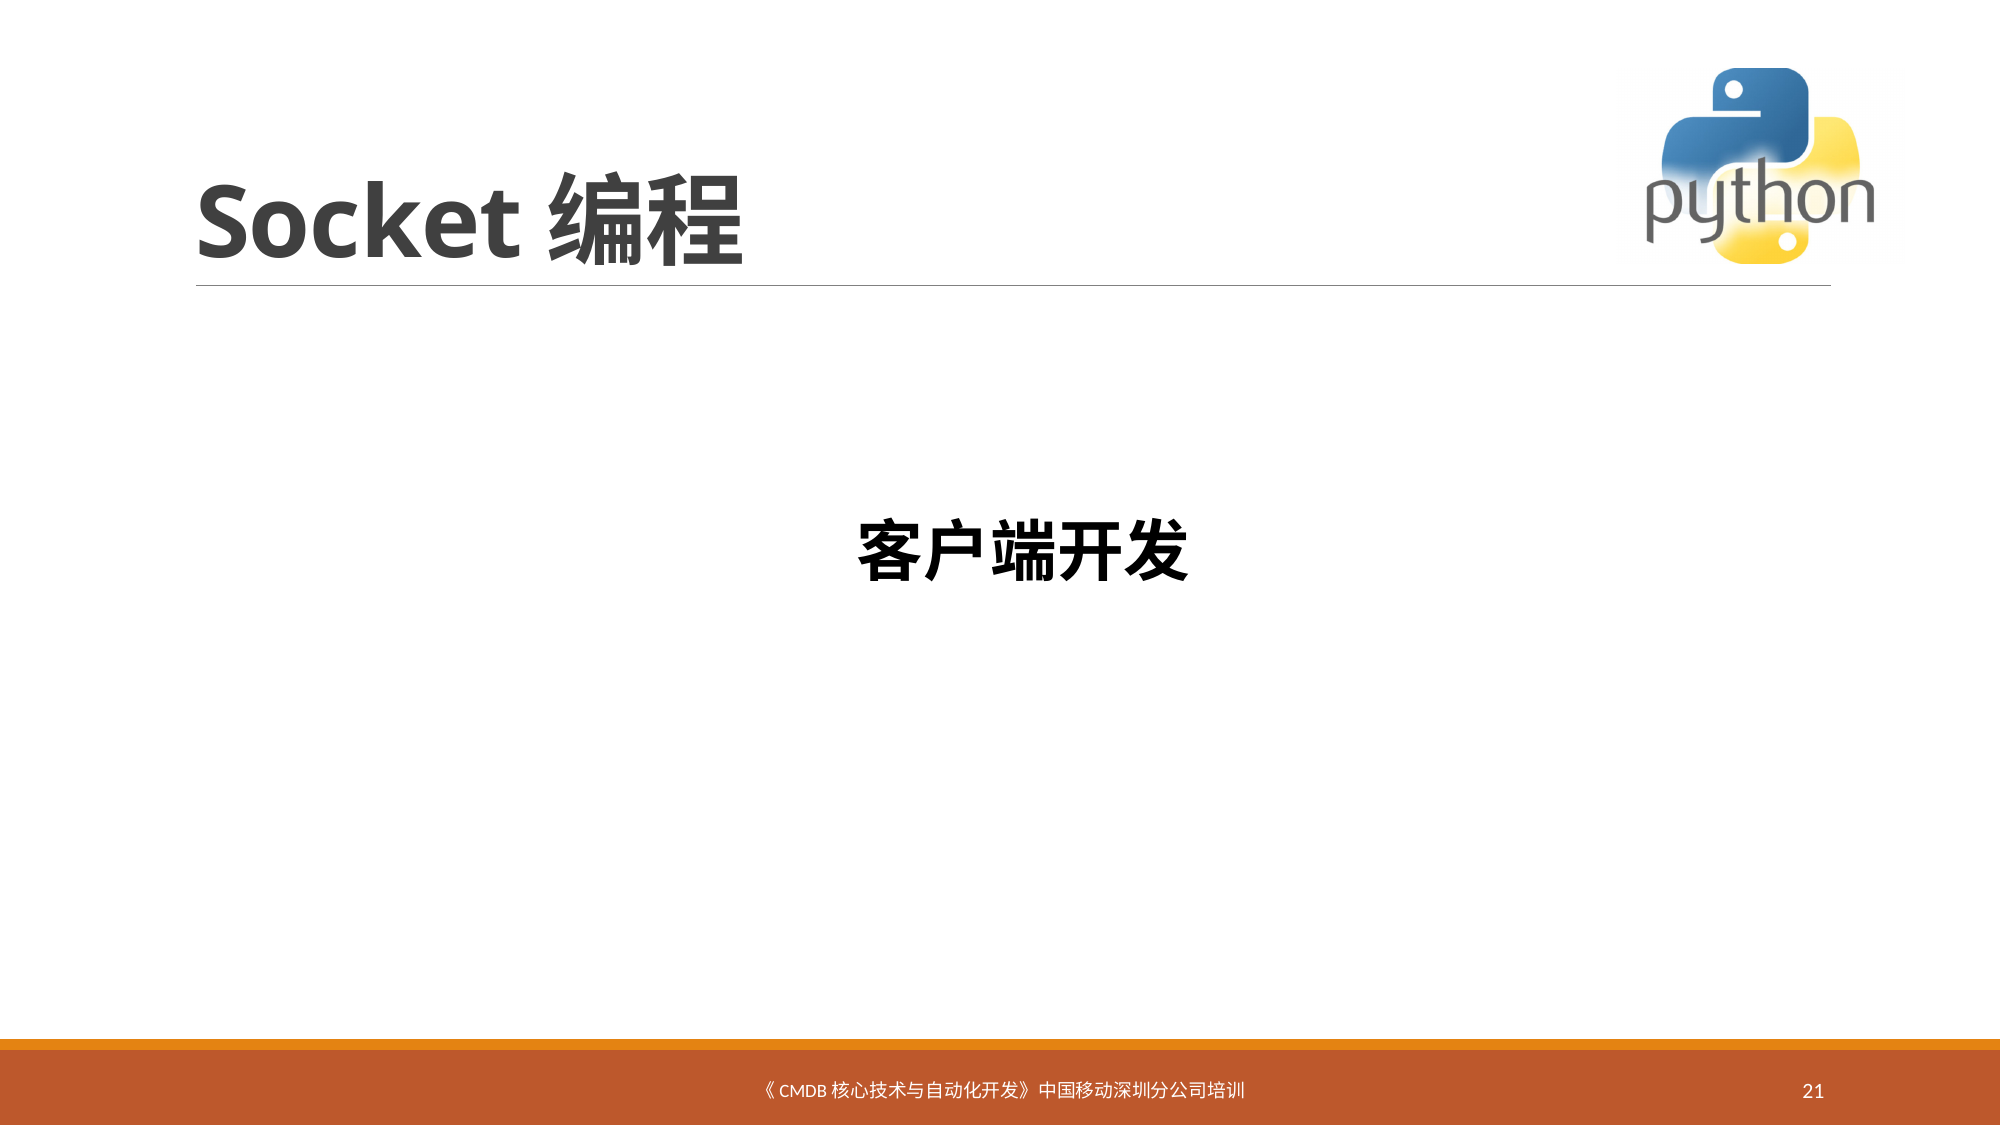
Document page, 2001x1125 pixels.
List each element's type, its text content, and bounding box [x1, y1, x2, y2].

title Socket编程 [180, 47, 1830, 285]
footer 《CMDB核心技术与自动化开发》中国移动深圳分公司培训 [604, 1059, 1396, 1120]
picture [1616, 68, 1906, 264]
text_box 客户端开发 [217, 501, 1830, 596]
slide_number 21 [1624, 1059, 1840, 1120]
